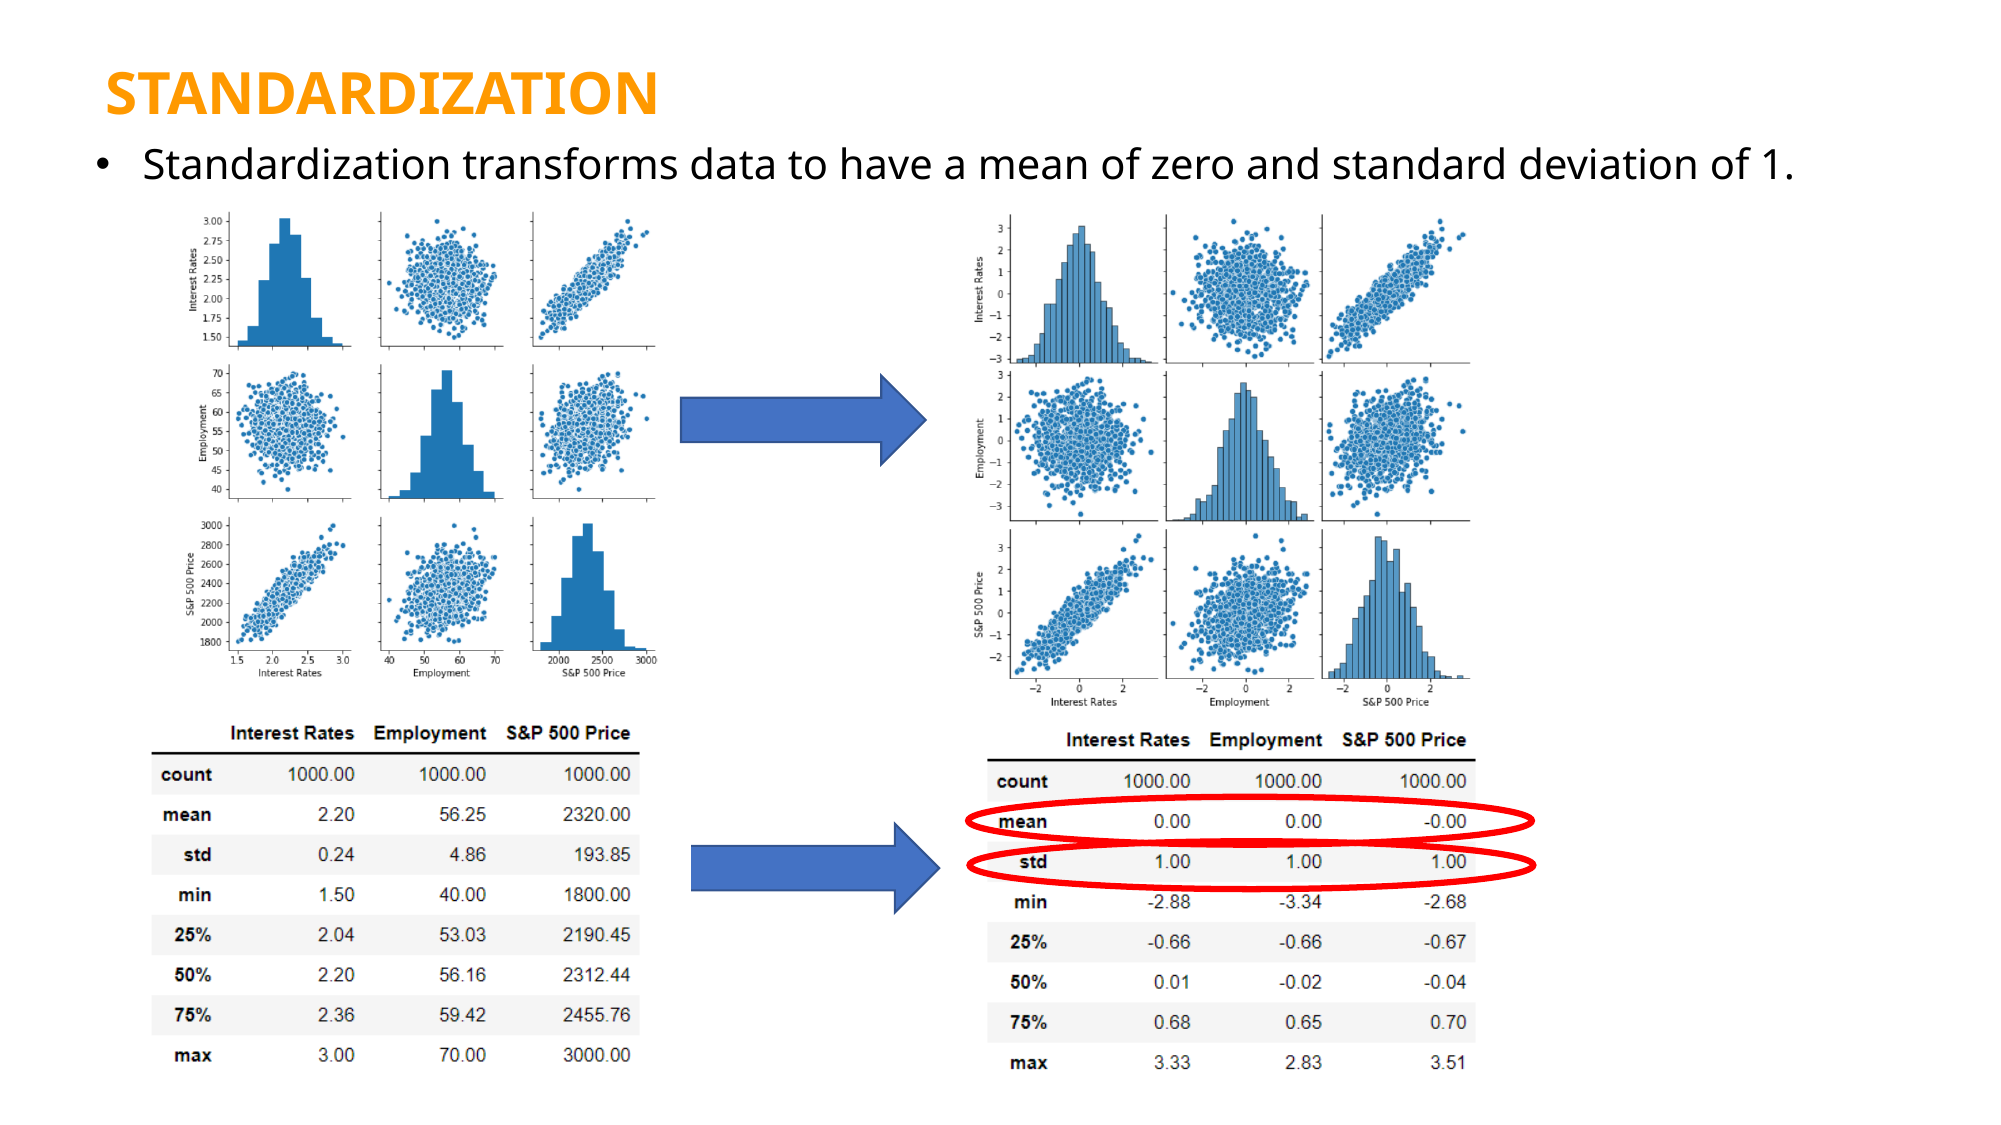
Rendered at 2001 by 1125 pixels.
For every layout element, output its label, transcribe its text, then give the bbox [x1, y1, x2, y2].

text_box Standardization transforms data to have a mean of zero and standard deviation of 1. [80, 130, 1978, 196]
text_box [967, 814, 975, 827]
text_box STANDARDIZATION [90, 48, 1703, 130]
picture [958, 202, 1534, 1088]
picture [143, 702, 691, 1088]
text_box [705, 373, 928, 467]
text_box [968, 859, 975, 871]
picture [171, 196, 705, 690]
text_box [691, 821, 941, 916]
